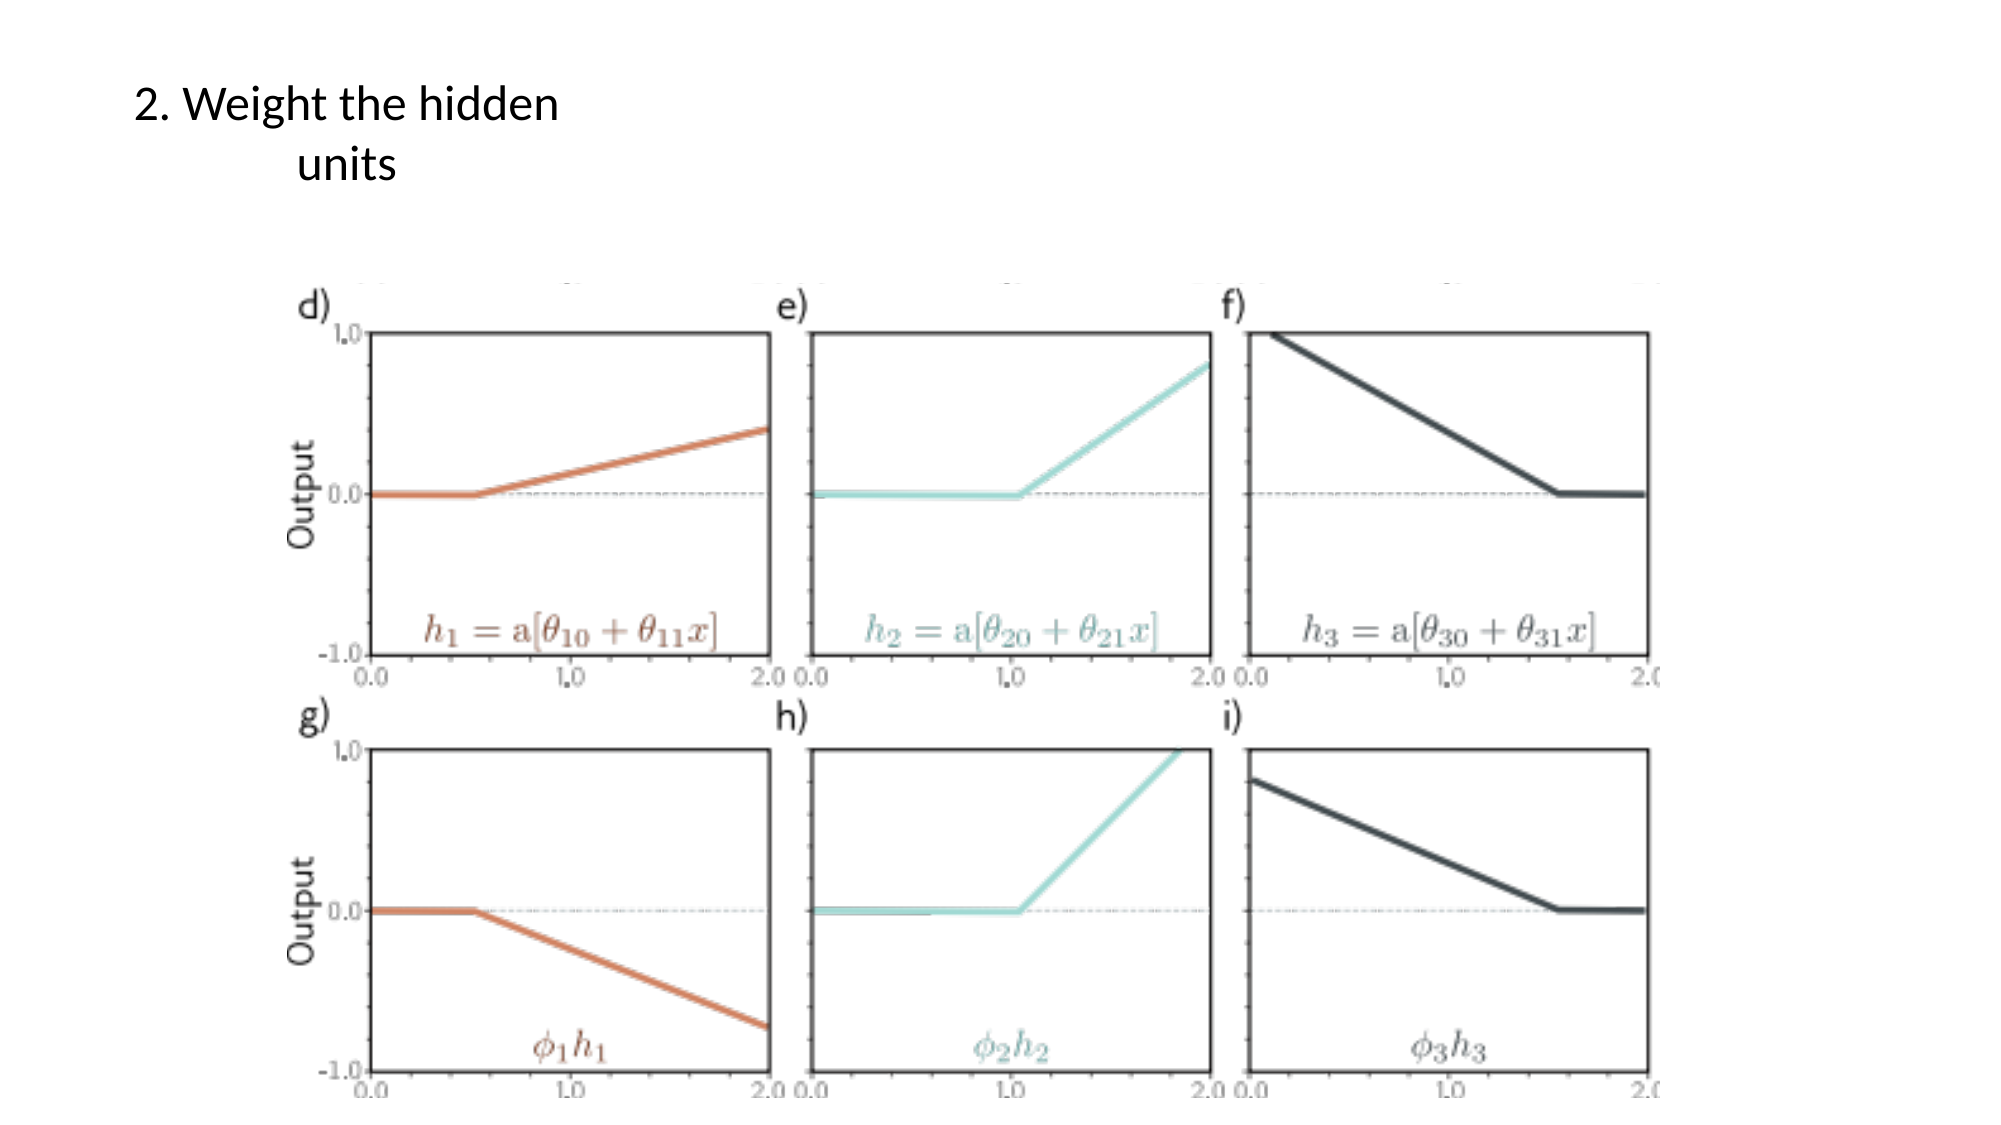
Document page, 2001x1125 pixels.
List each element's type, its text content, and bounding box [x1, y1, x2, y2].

text_box 2. Weight the hidden units [102, 62, 592, 198]
picture [269, 283, 1669, 1098]
